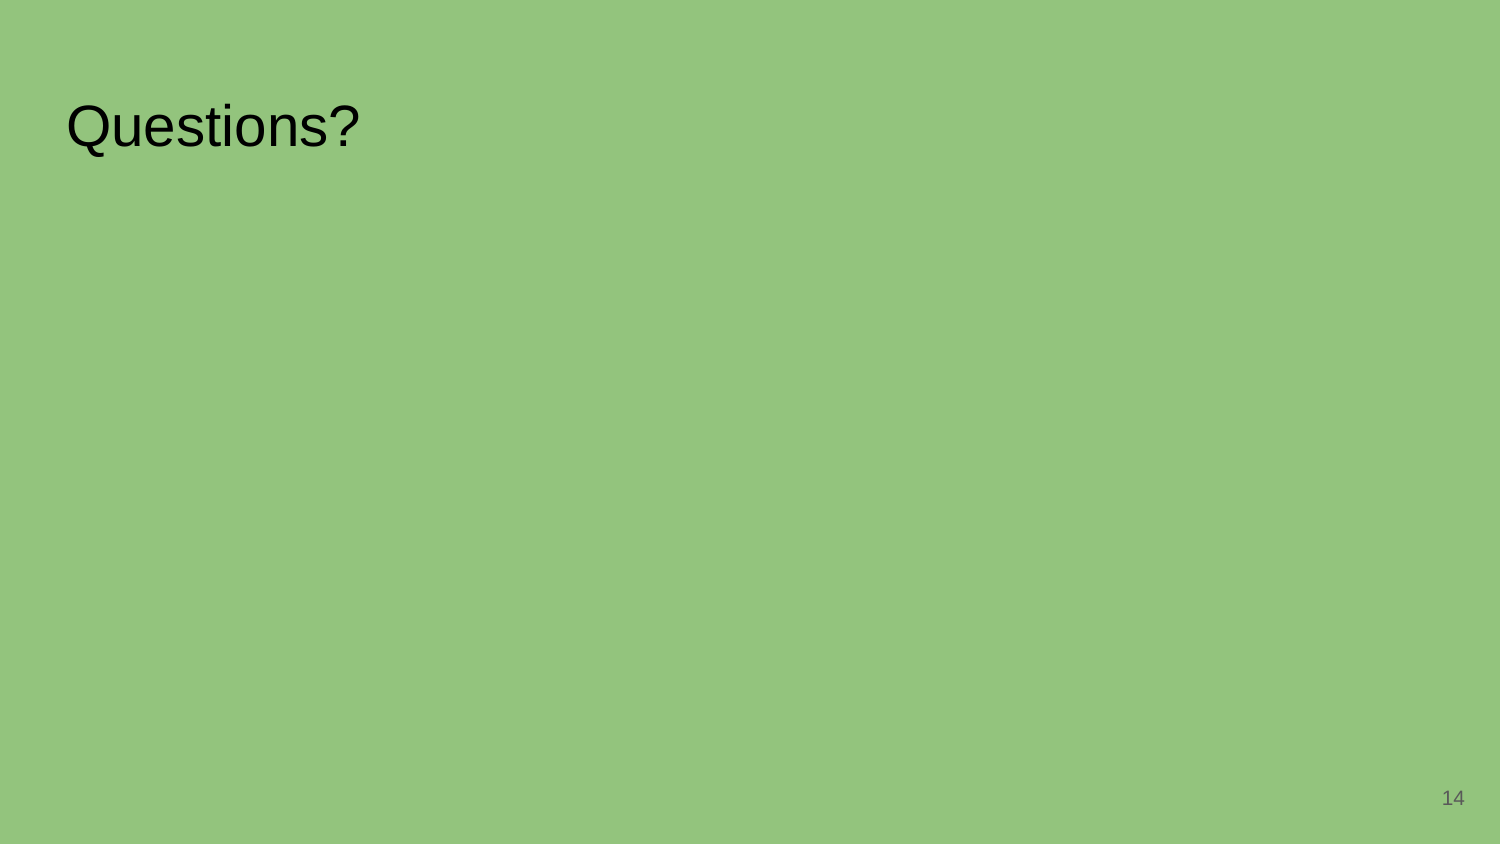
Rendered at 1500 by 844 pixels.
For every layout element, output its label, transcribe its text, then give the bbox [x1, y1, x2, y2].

slide_number 14 [1389, 764, 1480, 830]
title Questions? [51, 72, 1449, 167]
